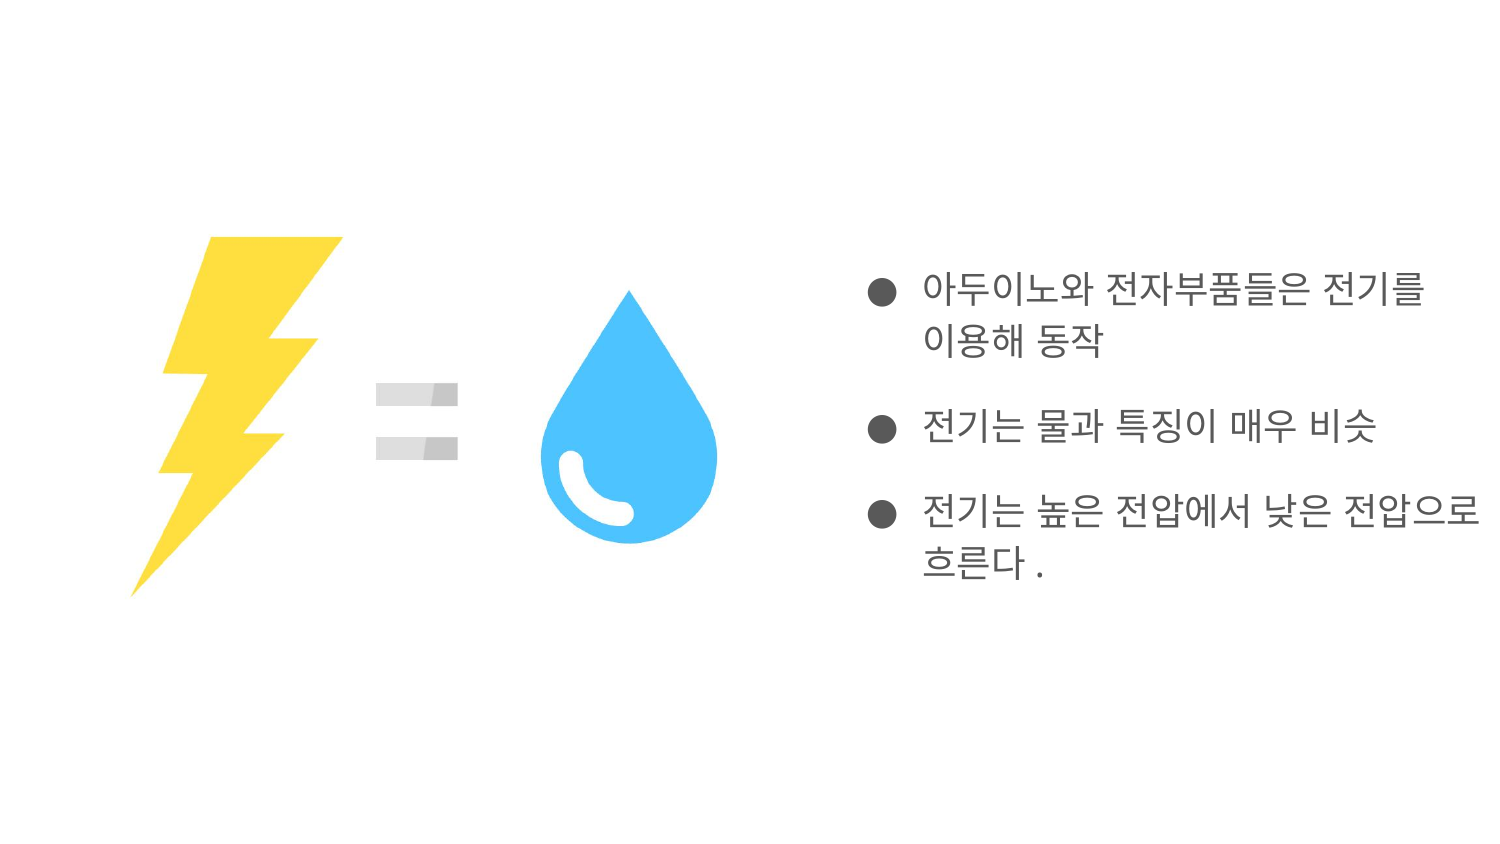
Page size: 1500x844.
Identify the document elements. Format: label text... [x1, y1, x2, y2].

list 아두이노와 전자부품들은 전기를 이용해 동작 전기는 물과 특징이 매우 비슷 전기는 높은 전압에서 낮은 전압으로 흐른다. [832, 0, 1500, 844]
picture [0, 161, 833, 683]
